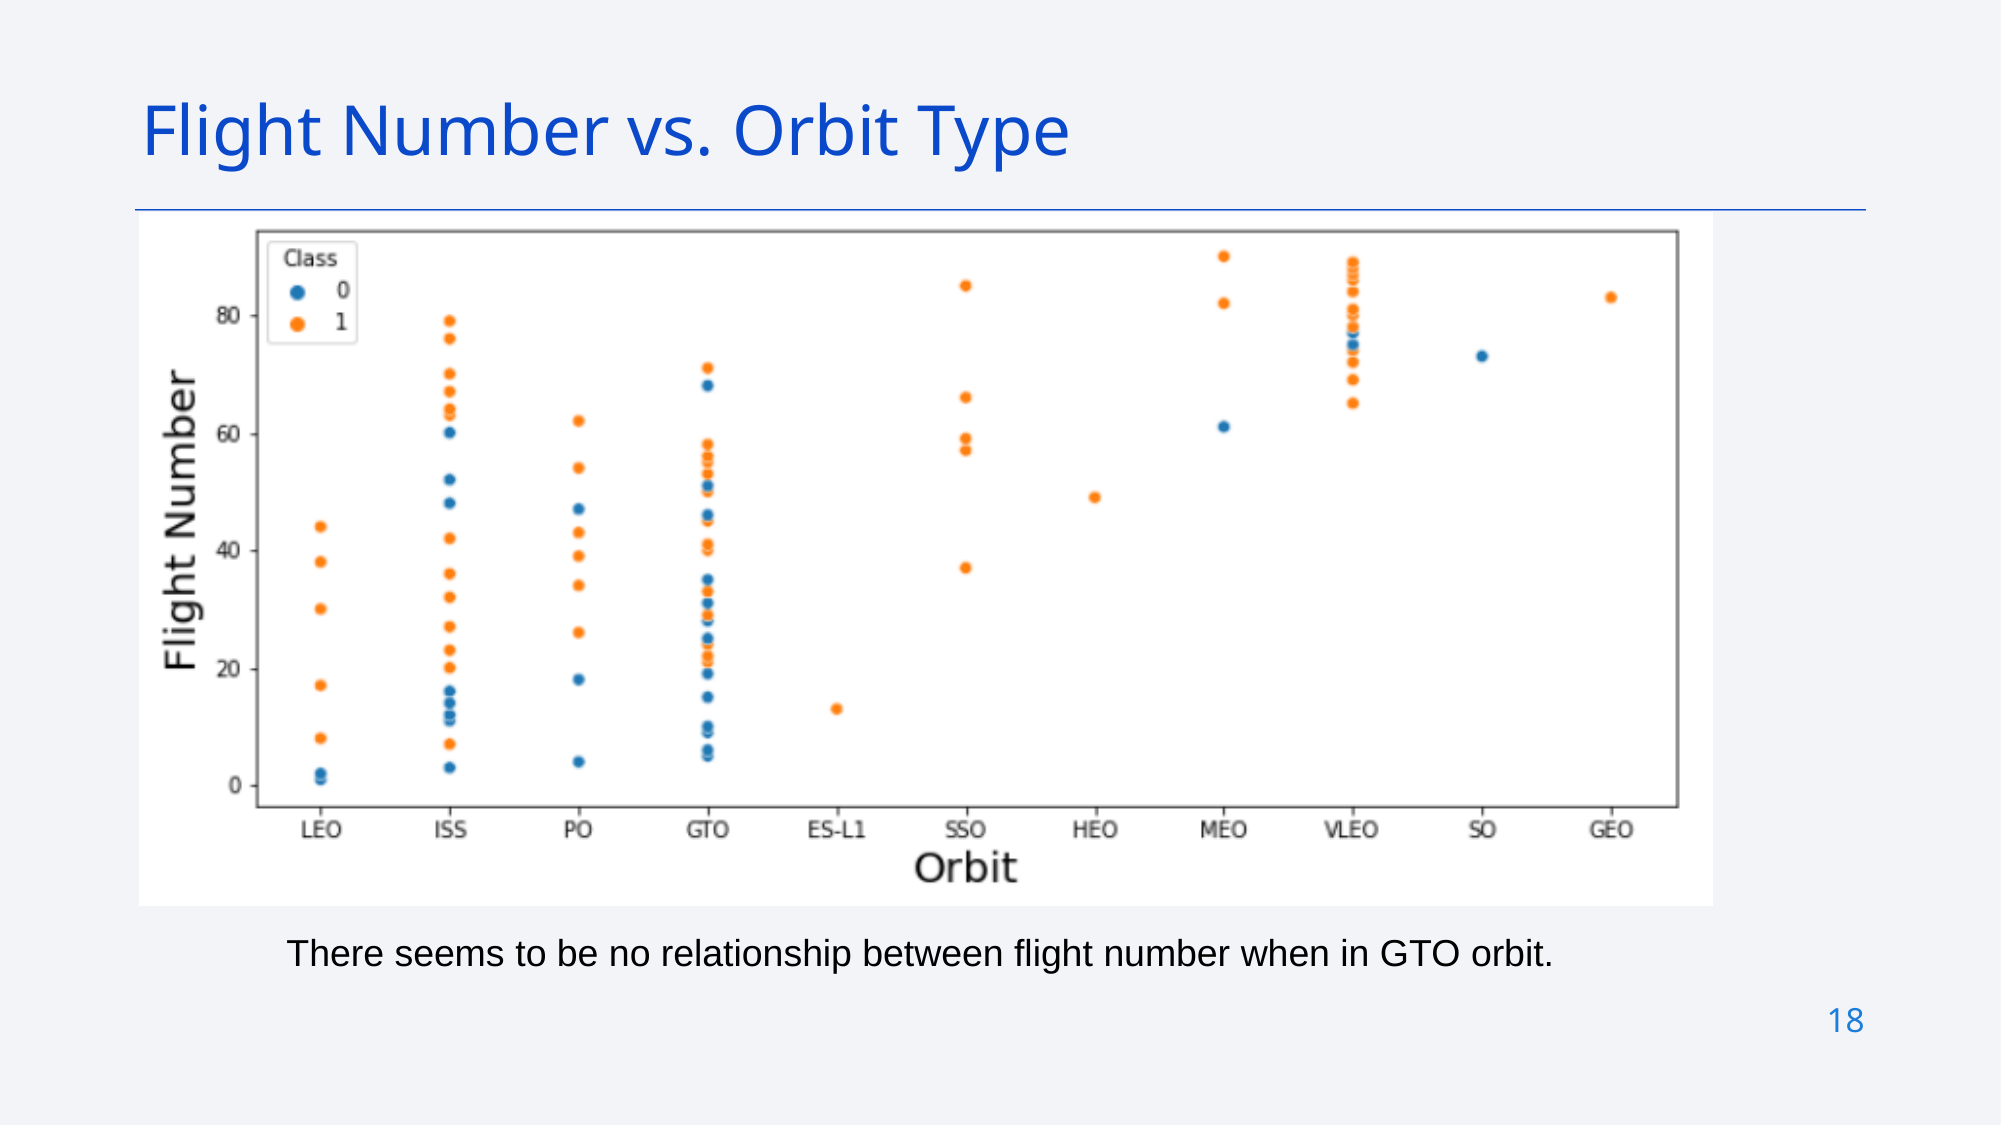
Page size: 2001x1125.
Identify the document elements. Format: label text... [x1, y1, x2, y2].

picture [0, 0, 2001, 1125]
text_box There seems to be no relationship between flight number when in GTO orbit. [271, 921, 1618, 1063]
text_box <number> [1618, 988, 1880, 1055]
text_box Flight Number vs. Orbit Type [126, 88, 1852, 179]
